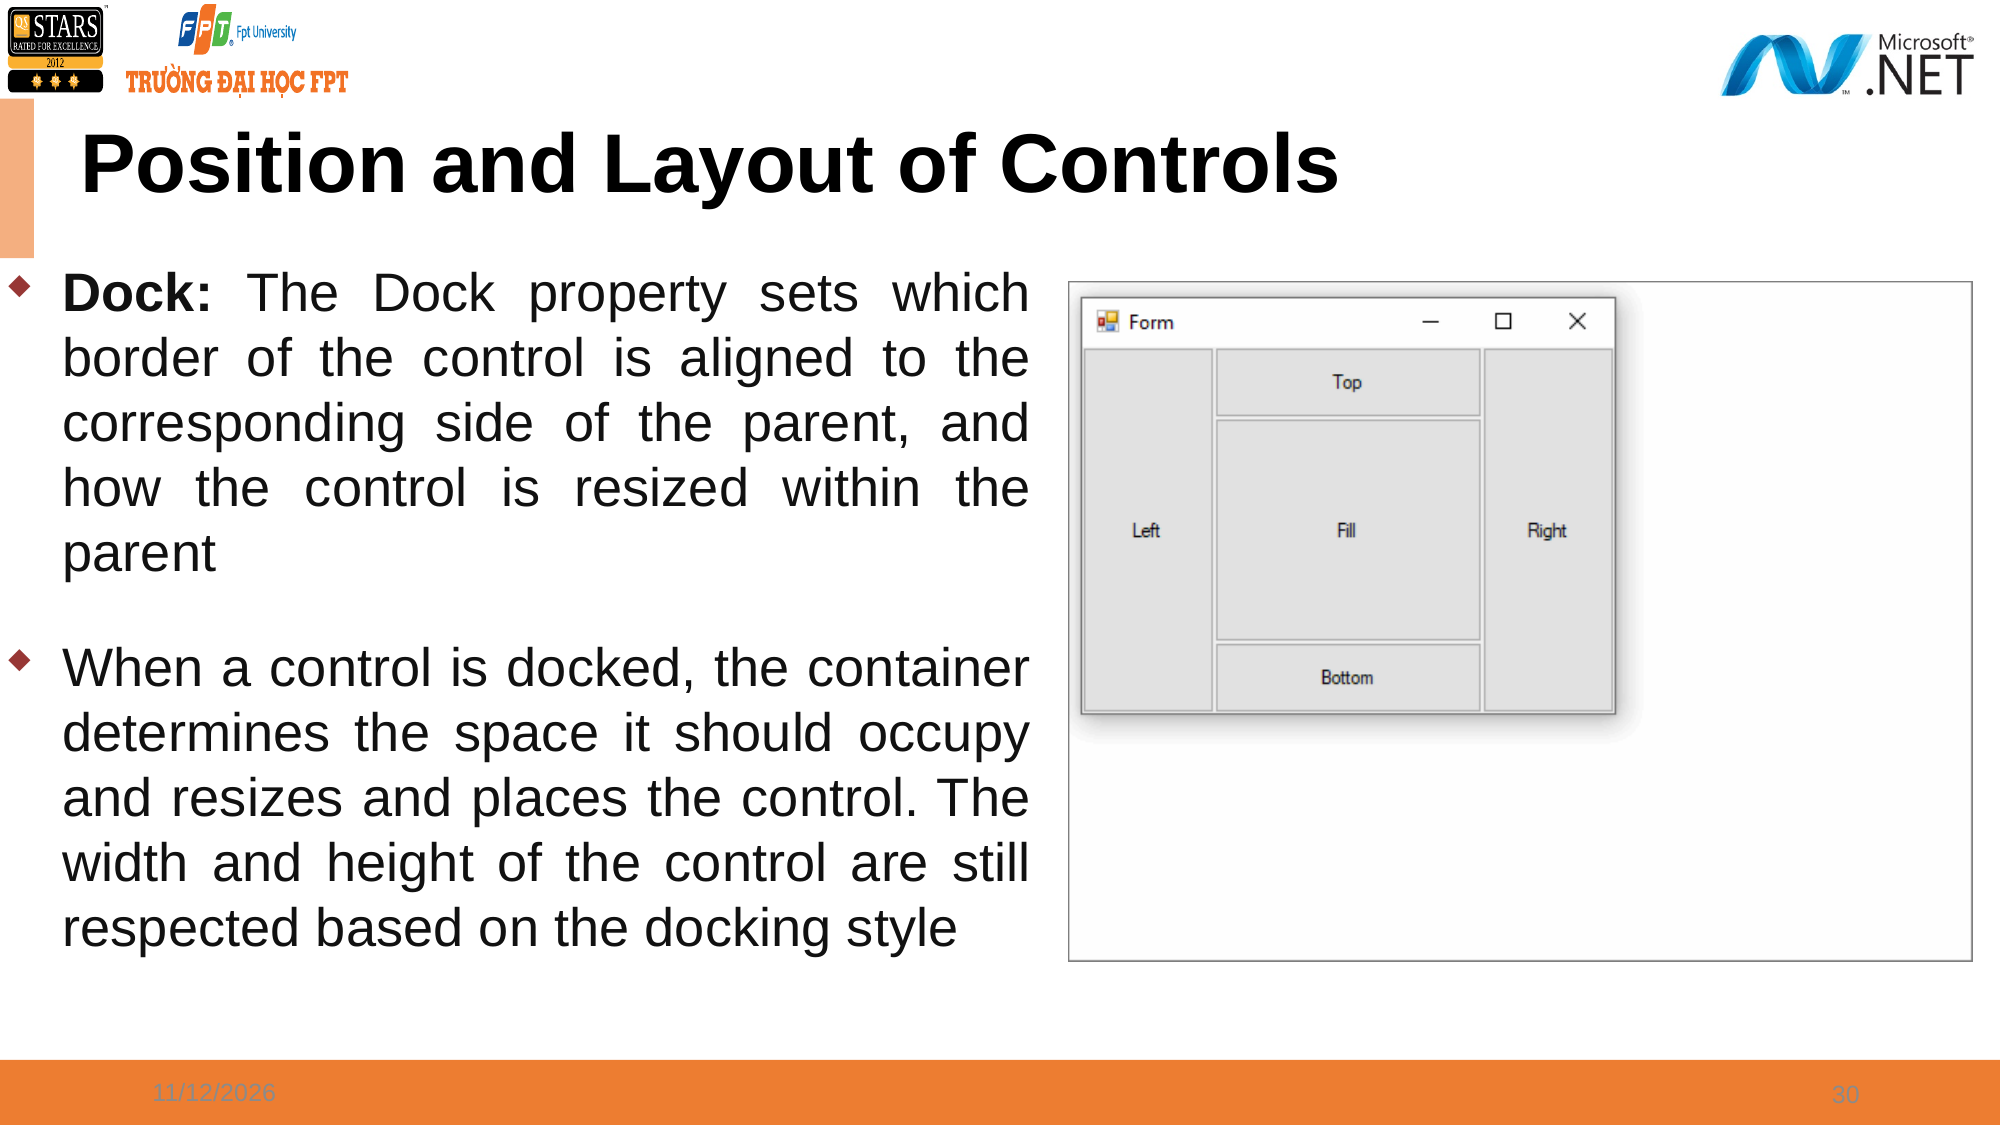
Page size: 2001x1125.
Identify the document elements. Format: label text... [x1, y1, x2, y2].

text_box Dock: The Dock property sets which border of the control is aligned to the corresponding side of the parent, and how the control is resized within the parent When a control is docked, the container determines the space it should occupy and resizes and places the control. The width and height of the control are still respected based on the docking style [0, 249, 1047, 965]
picture [1685, 0, 2001, 129]
slide_number 30 [1424, 1063, 1875, 1123]
title Position and Layout of Controls [65, 118, 1895, 213]
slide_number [137, 1061, 588, 1122]
picture [1068, 281, 1973, 962]
